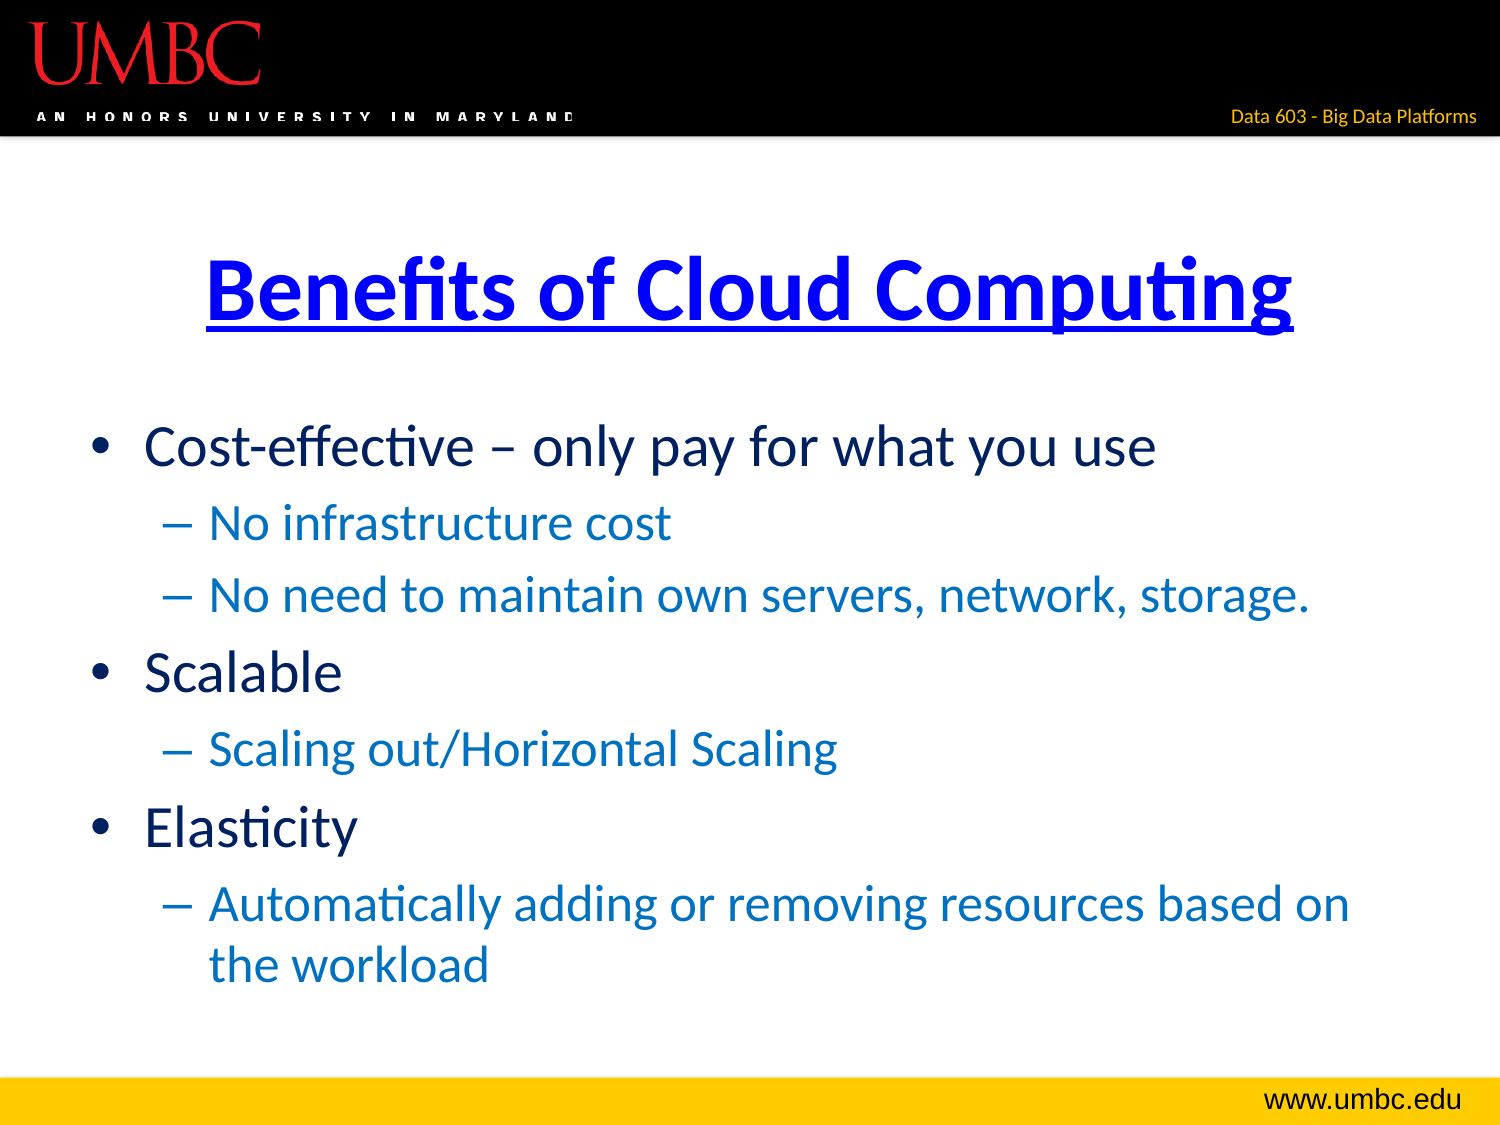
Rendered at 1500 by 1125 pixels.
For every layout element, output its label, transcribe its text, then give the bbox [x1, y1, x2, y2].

list Cost-effective – only pay for what you use No infrastructure cost No need to maintain own servers, network, storage. Scalable Scaling out/Horizontal Scaling Elasticity Automatically adding or removing resources based on the workload [75, 402, 1425, 1005]
title Benefits of Cloud Computing [75, 190, 1425, 378]
